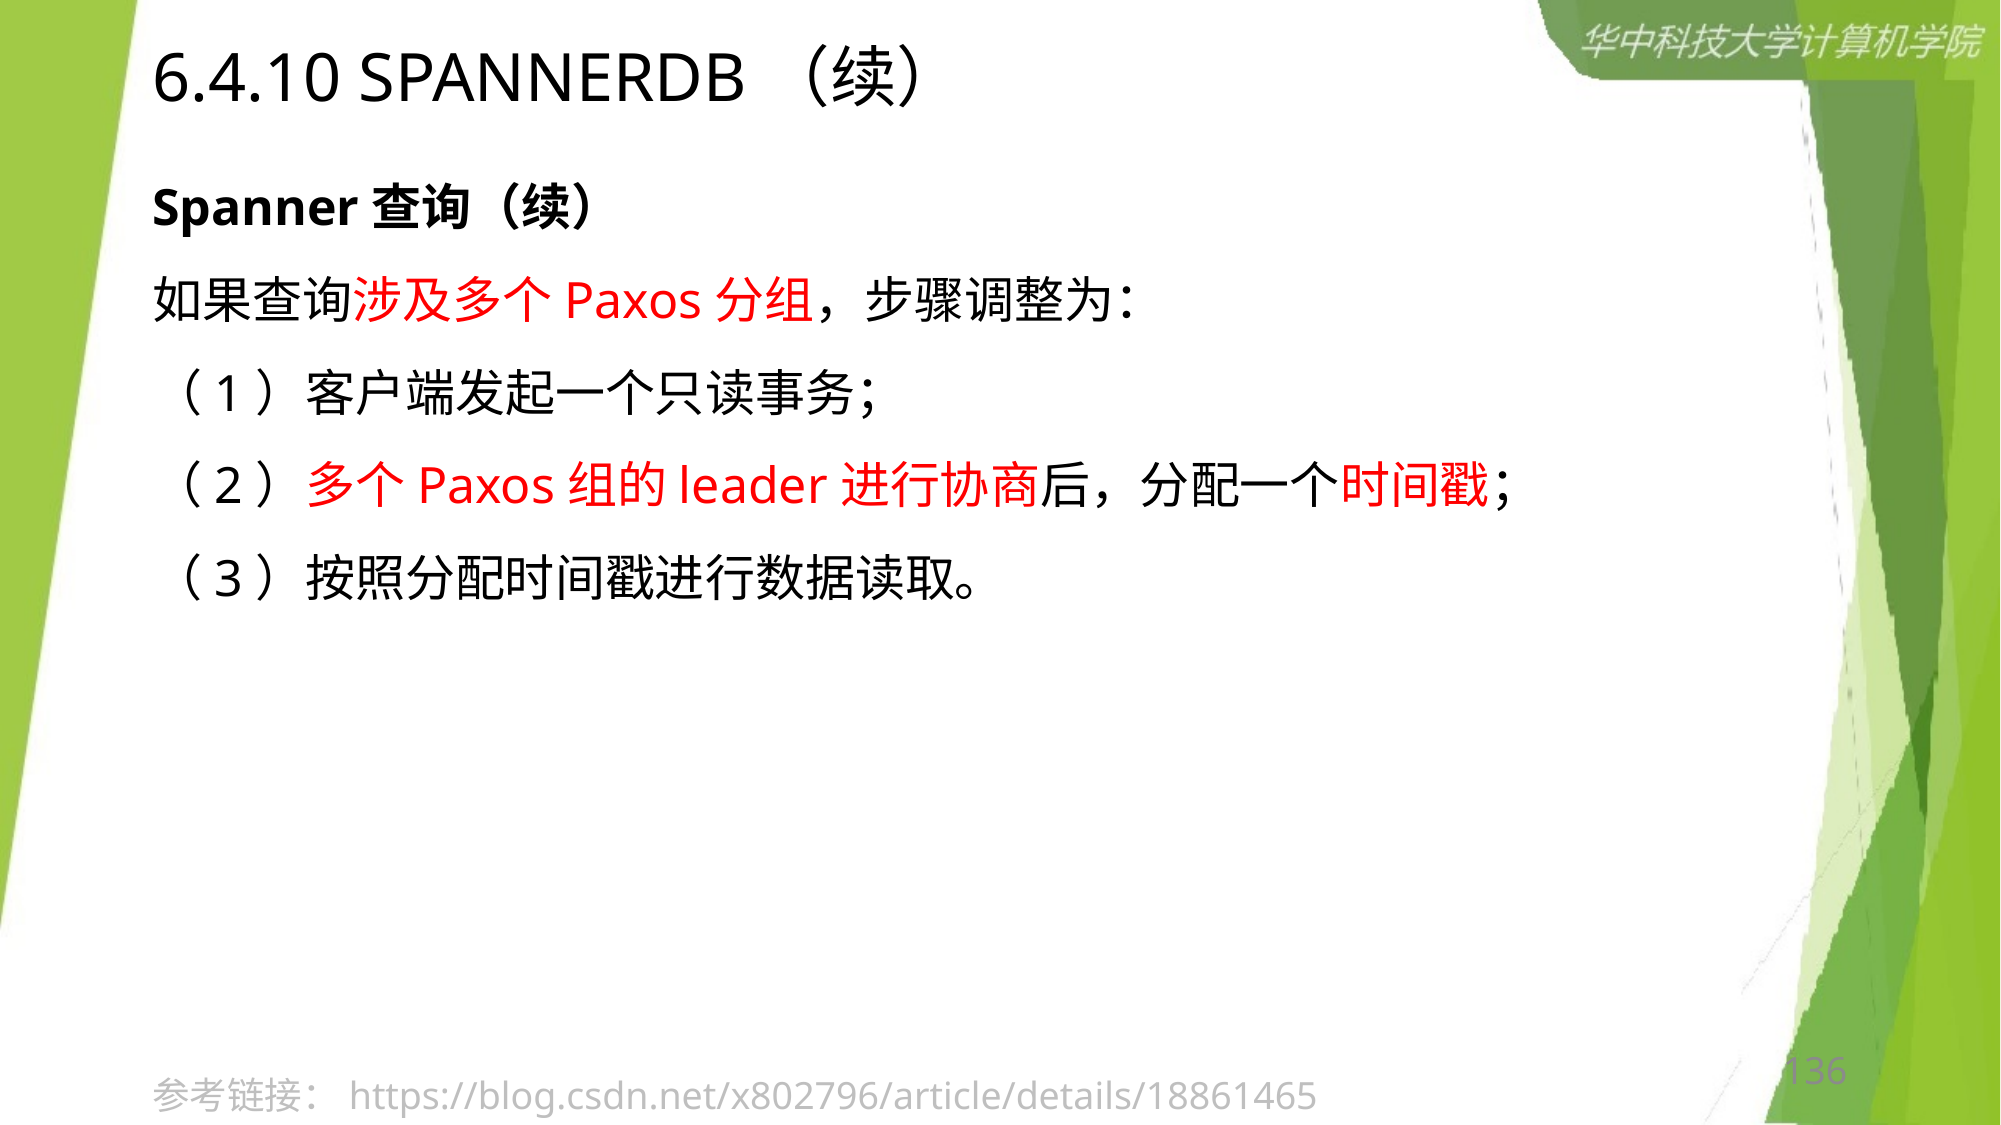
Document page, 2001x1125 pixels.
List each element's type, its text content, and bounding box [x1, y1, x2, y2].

picture [0, 0, 2001, 1125]
slide_number 136 [1412, 1042, 1863, 1103]
list Spanner查询（续） 如果查询涉及多个Paxos分组，步骤调整为： （1）客户端发起一个只读事务； （2）多个Paxos组的leader进行协商后，分配一个时间戳； （3）按照分配时间戳进行数据读取。 [137, 155, 1863, 1043]
text_box 参考链接：https://blog.csdn.net/x802796/article/details/18861465 [137, 1064, 1479, 1125]
title 6.4.10 SPANNERDB（续） [137, 4, 1863, 155]
